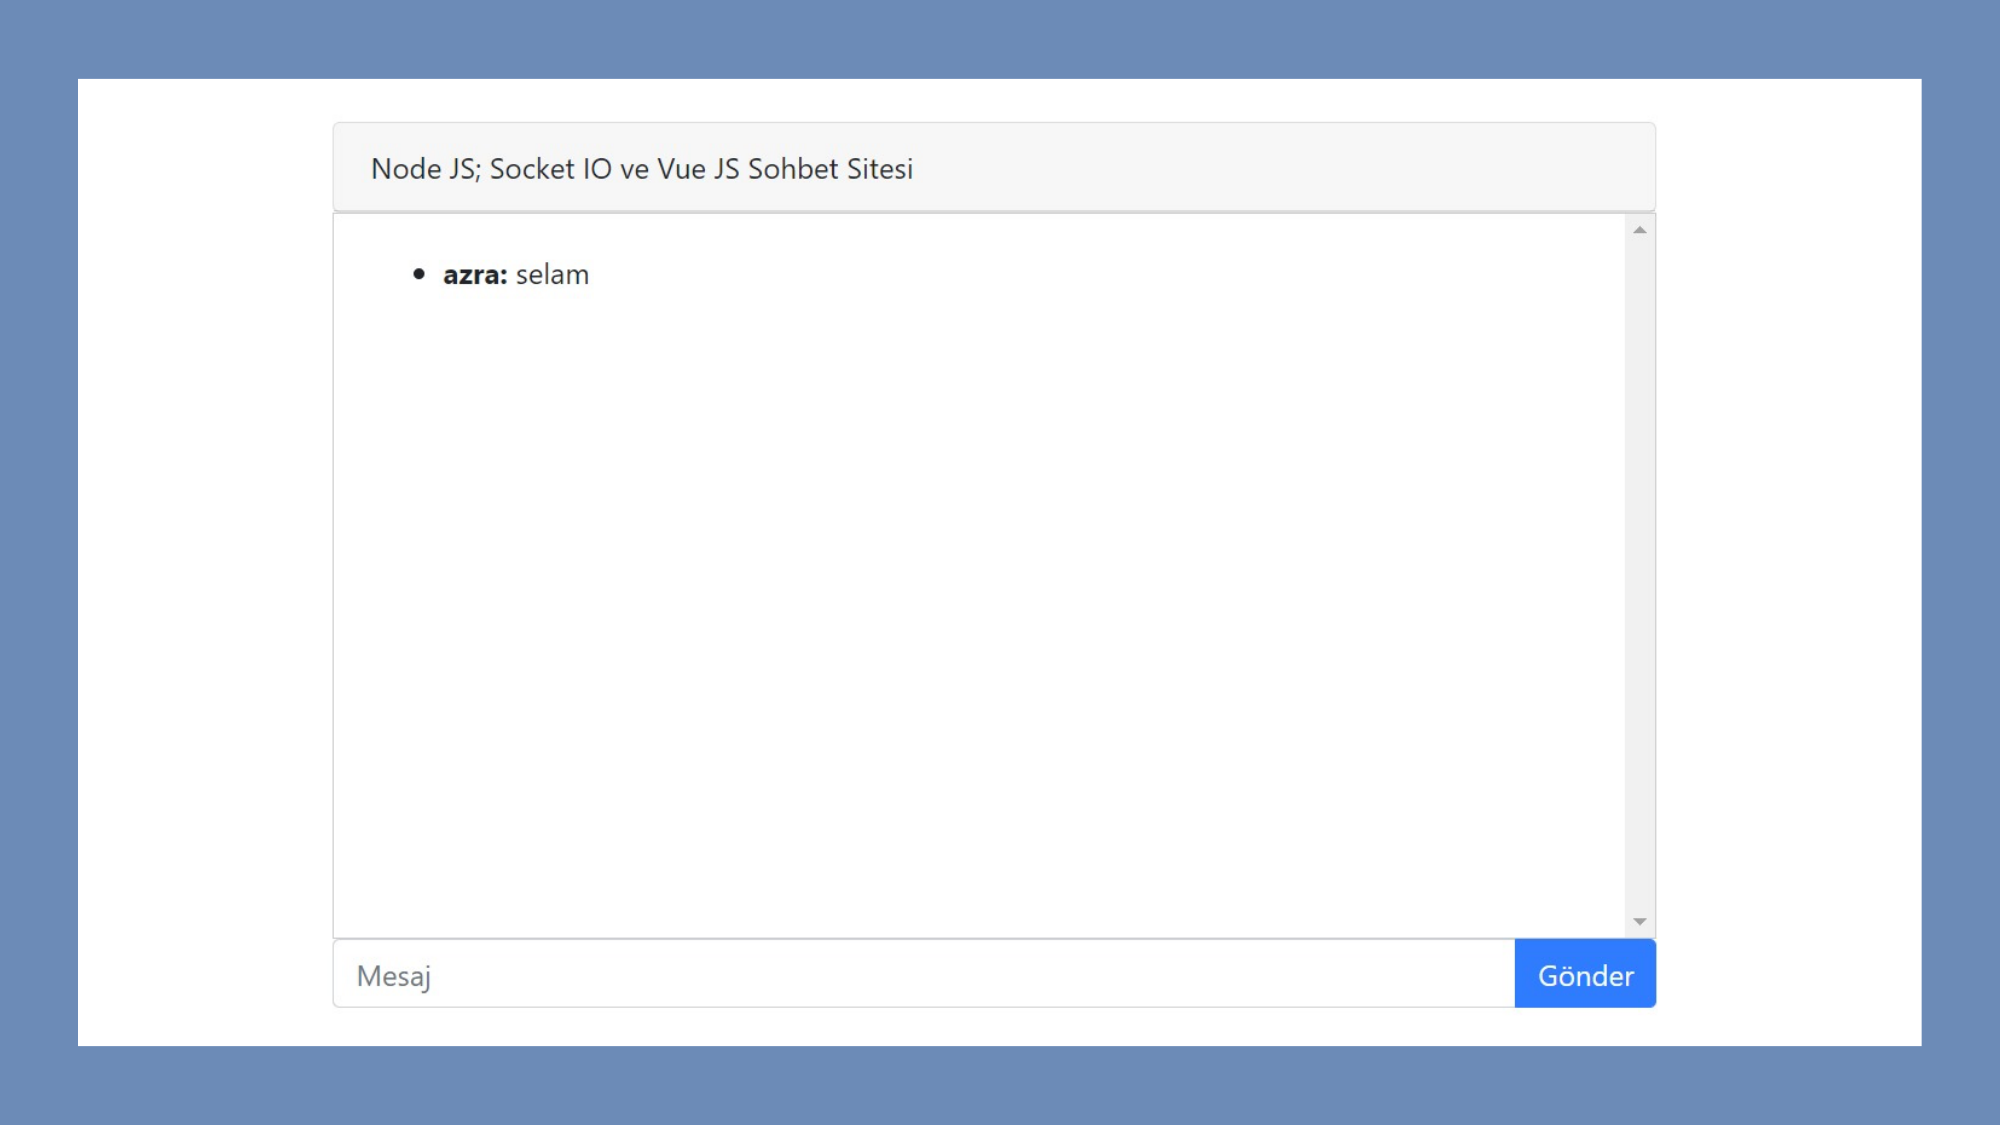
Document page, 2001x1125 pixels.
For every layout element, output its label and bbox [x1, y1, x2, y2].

text_box [77, 78, 1923, 1047]
list [322, 105, 1677, 1020]
text_box [0, 0, 2000, 1125]
